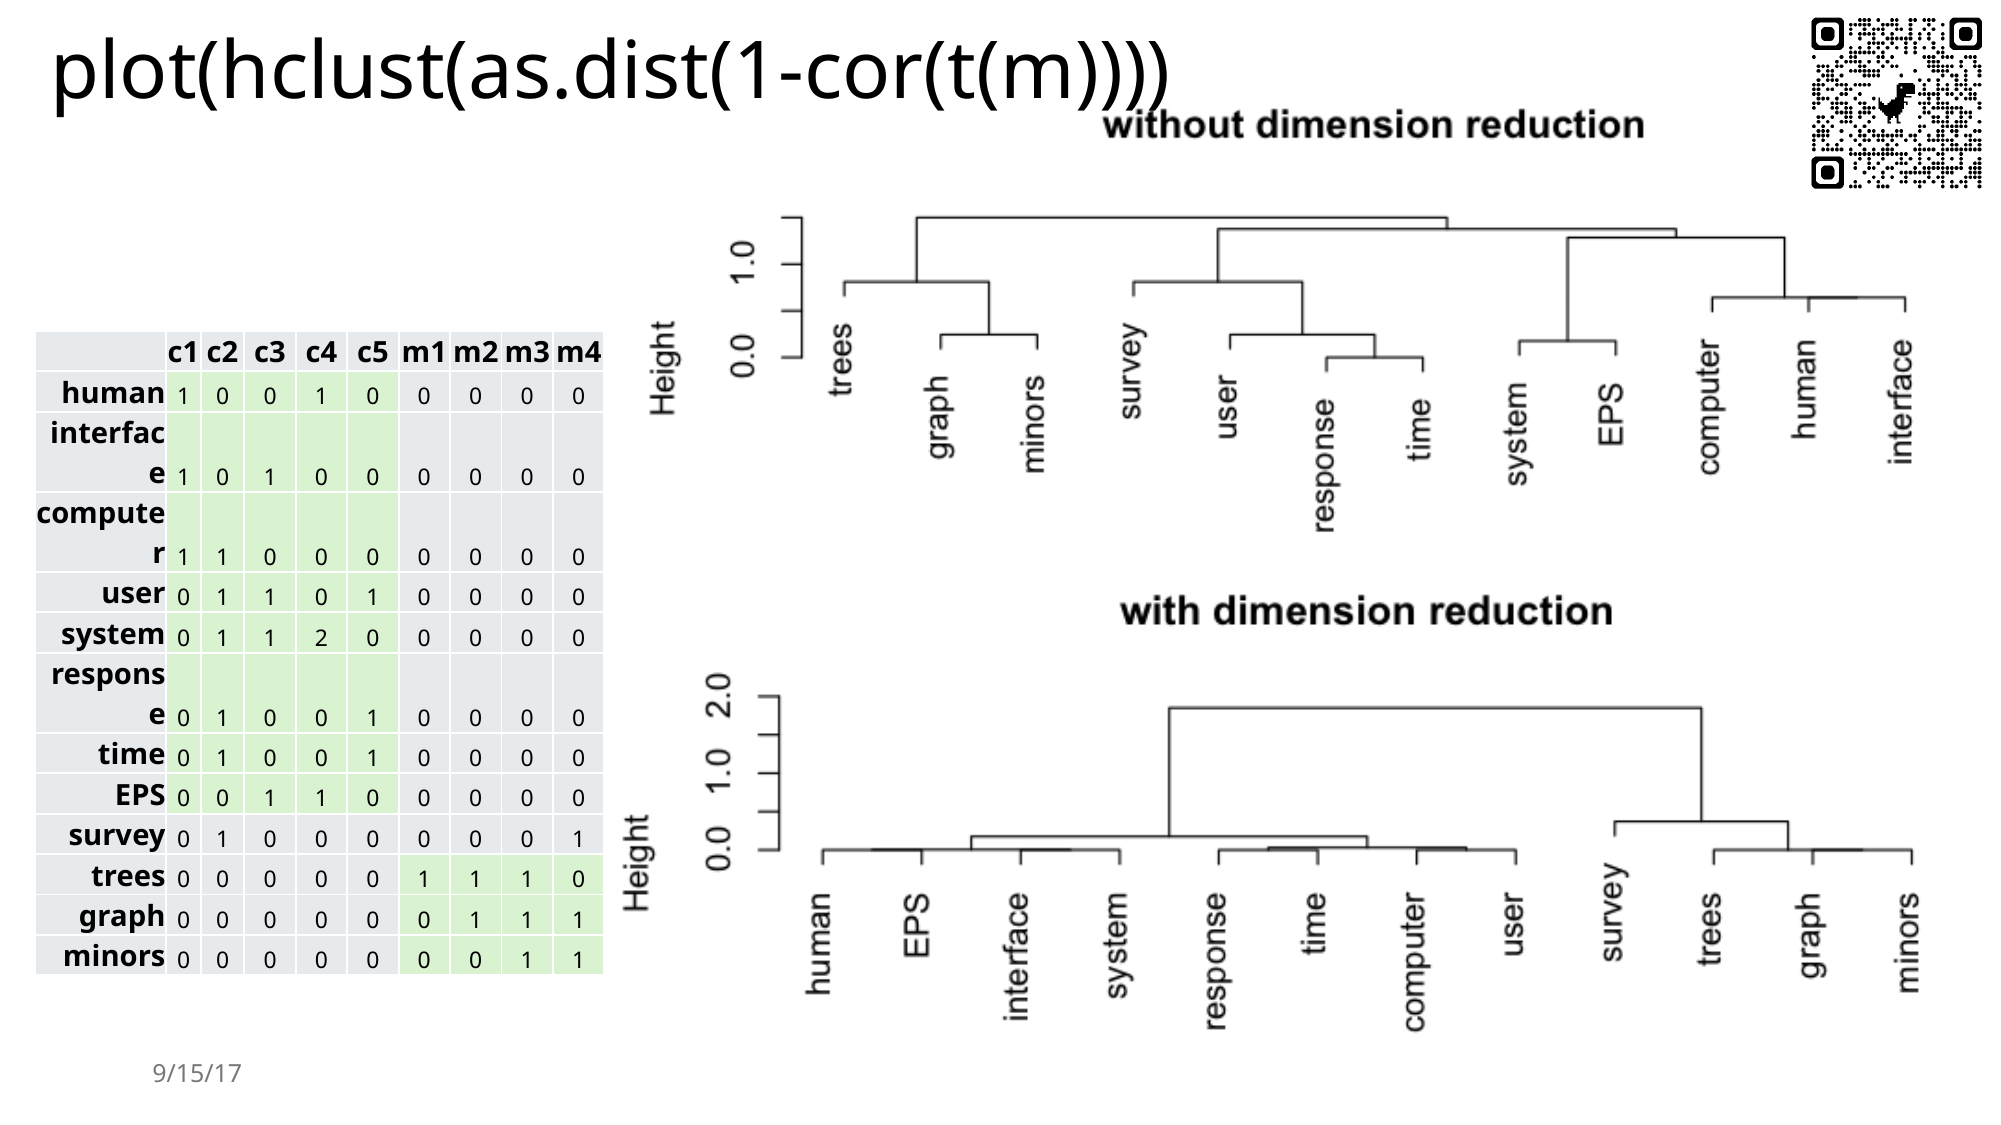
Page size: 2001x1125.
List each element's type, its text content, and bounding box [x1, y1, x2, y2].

table_cell 0 [502, 734, 552, 772]
table_cell 0 [400, 493, 449, 571]
table_cell system [36, 613, 165, 652]
table_header c2 [202, 332, 243, 370]
table_cell 0 [202, 895, 243, 934]
table_cell 1 [451, 855, 501, 894]
table_header c1 [167, 332, 200, 370]
table_cell 0 [202, 855, 243, 894]
table_cell 0 [400, 372, 449, 411]
table_cell EPS [36, 774, 165, 813]
table_cell 1 [167, 493, 200, 571]
table_header m1 [400, 332, 449, 370]
table_cell 1 [554, 815, 603, 853]
table_cell 0 [167, 895, 200, 934]
table_cell 0 [348, 413, 398, 491]
table_cell 1 [202, 654, 243, 732]
title plot(hclust(as.dist(1-cor(t(m)))) [35, 16, 1197, 129]
table_cell 1 [348, 734, 398, 772]
table_cell 0 [400, 734, 449, 772]
table_header m4 [554, 332, 603, 370]
table_cell 0 [502, 613, 552, 652]
table_cell 0 [451, 613, 501, 652]
table_cell 0 [202, 413, 243, 491]
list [641, 50, 1991, 579]
table_cell 0 [297, 855, 346, 894]
table_cell 0 [502, 413, 552, 491]
table_cell 0 [297, 573, 346, 611]
table_cell 0 [451, 654, 501, 732]
table_cell time [36, 734, 165, 772]
table_cell 0 [245, 895, 295, 934]
table_cell 0 [167, 936, 200, 974]
table_cell 0 [554, 573, 603, 611]
table_cell 0 [554, 654, 603, 732]
table_cell 0 [297, 654, 346, 732]
table_cell 0 [167, 734, 200, 772]
table_cell 1 [400, 855, 449, 894]
table_cell 0 [167, 654, 200, 732]
table_cell 0 [451, 774, 501, 813]
table_cell 0 [400, 815, 449, 853]
table_cell 0 [554, 493, 603, 571]
table_cell 0 [202, 936, 243, 974]
table_header [36, 332, 165, 370]
table_cell 0 [245, 493, 295, 571]
table_cell 1 [245, 413, 295, 491]
table_cell 0 [167, 855, 200, 894]
table_cell 0 [502, 654, 552, 732]
table_cell 0 [202, 372, 243, 411]
table_cell 0 [400, 774, 449, 813]
table_header c4 [297, 332, 346, 370]
table_cell 0 [348, 895, 398, 934]
table_header c5 [348, 332, 398, 370]
table_cell 0 [167, 774, 200, 813]
table_cell 0 [502, 815, 552, 853]
table_cell 0 [451, 734, 501, 772]
table_cell 0 [554, 613, 603, 652]
table_cell 0 [502, 372, 552, 411]
table_cell 0 [554, 372, 603, 411]
table_cell 1 [167, 413, 200, 491]
table_cell 1 [502, 855, 552, 894]
table_cell 1 [202, 493, 243, 571]
table_cell 0 [297, 815, 346, 853]
table_header m3 [502, 332, 552, 370]
table_cell 0 [502, 573, 552, 611]
table_cell 0 [167, 573, 200, 611]
table_cell 1 [245, 774, 295, 813]
table_cell 0 [245, 654, 295, 732]
table_cell 1 [554, 936, 603, 974]
table_cell 0 [502, 774, 552, 813]
table_cell response [36, 654, 165, 732]
table_cell 0 [348, 774, 398, 813]
table_cell 0 [400, 895, 449, 934]
table_cell 0 [348, 855, 398, 894]
table_cell 1 [297, 774, 346, 813]
table_cell 1 [554, 895, 603, 934]
table_cell 0 [245, 855, 295, 894]
table_cell 2 [297, 613, 346, 652]
table_cell 0 [297, 413, 346, 491]
table_cell minors [36, 936, 165, 974]
table_cell 0 [348, 493, 398, 571]
table_cell 0 [451, 413, 501, 491]
table_cell graph [36, 895, 165, 934]
table_cell 0 [167, 815, 200, 853]
table_cell 1 [245, 613, 295, 652]
table_cell 0 [297, 734, 346, 772]
table_cell 1 [348, 654, 398, 732]
table_cell 1 [202, 815, 243, 853]
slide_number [137, 1042, 588, 1103]
table_cell human [36, 372, 165, 411]
table_cell 0 [348, 613, 398, 652]
table_cell 0 [348, 372, 398, 411]
table_header c3 [245, 332, 295, 370]
table_cell 0 [245, 936, 295, 974]
table_cell 0 [202, 774, 243, 813]
table_cell trees [36, 855, 165, 894]
table_cell 0 [400, 613, 449, 652]
table_cell 0 [451, 573, 501, 611]
table_cell 1 [202, 734, 243, 772]
table_cell user [36, 573, 165, 611]
table_cell 1 [202, 613, 243, 652]
table_cell 0 [245, 372, 295, 411]
table_cell 0 [348, 815, 398, 853]
table_cell 0 [554, 734, 603, 772]
table_cell computer [36, 493, 165, 571]
table_cell survey [36, 815, 165, 853]
table_cell 0 [297, 936, 346, 974]
table_cell 0 [245, 734, 295, 772]
table_cell 0 [297, 895, 346, 934]
picture [1792, 0, 2000, 207]
table_cell 0 [400, 654, 449, 732]
table_cell 0 [554, 855, 603, 894]
table_cell 0 [297, 493, 346, 571]
table_cell 1 [502, 936, 552, 974]
table_cell 1 [502, 895, 552, 934]
table_cell 0 [502, 493, 552, 571]
table_cell 0 [167, 613, 200, 652]
table_header m2 [451, 332, 501, 370]
table_cell 0 [348, 936, 398, 974]
table_cell 0 [400, 413, 449, 491]
table_cell interface [36, 413, 165, 491]
table_cell 1 [167, 372, 200, 411]
table_cell 0 [400, 936, 449, 974]
table_cell 0 [451, 493, 501, 571]
table_cell 0 [554, 413, 603, 491]
table_cell 0 [451, 815, 501, 853]
table_cell 0 [245, 815, 295, 853]
table_cell 0 [400, 573, 449, 611]
picture [613, 579, 2000, 1065]
table_cell 0 [554, 774, 603, 813]
table_cell 1 [451, 895, 501, 934]
table_cell 1 [245, 573, 295, 611]
table_cell 1 [202, 573, 243, 611]
table_cell 0 [451, 372, 501, 411]
table_cell 1 [297, 372, 346, 411]
table_cell 1 [348, 573, 398, 611]
table_cell 0 [451, 936, 501, 974]
